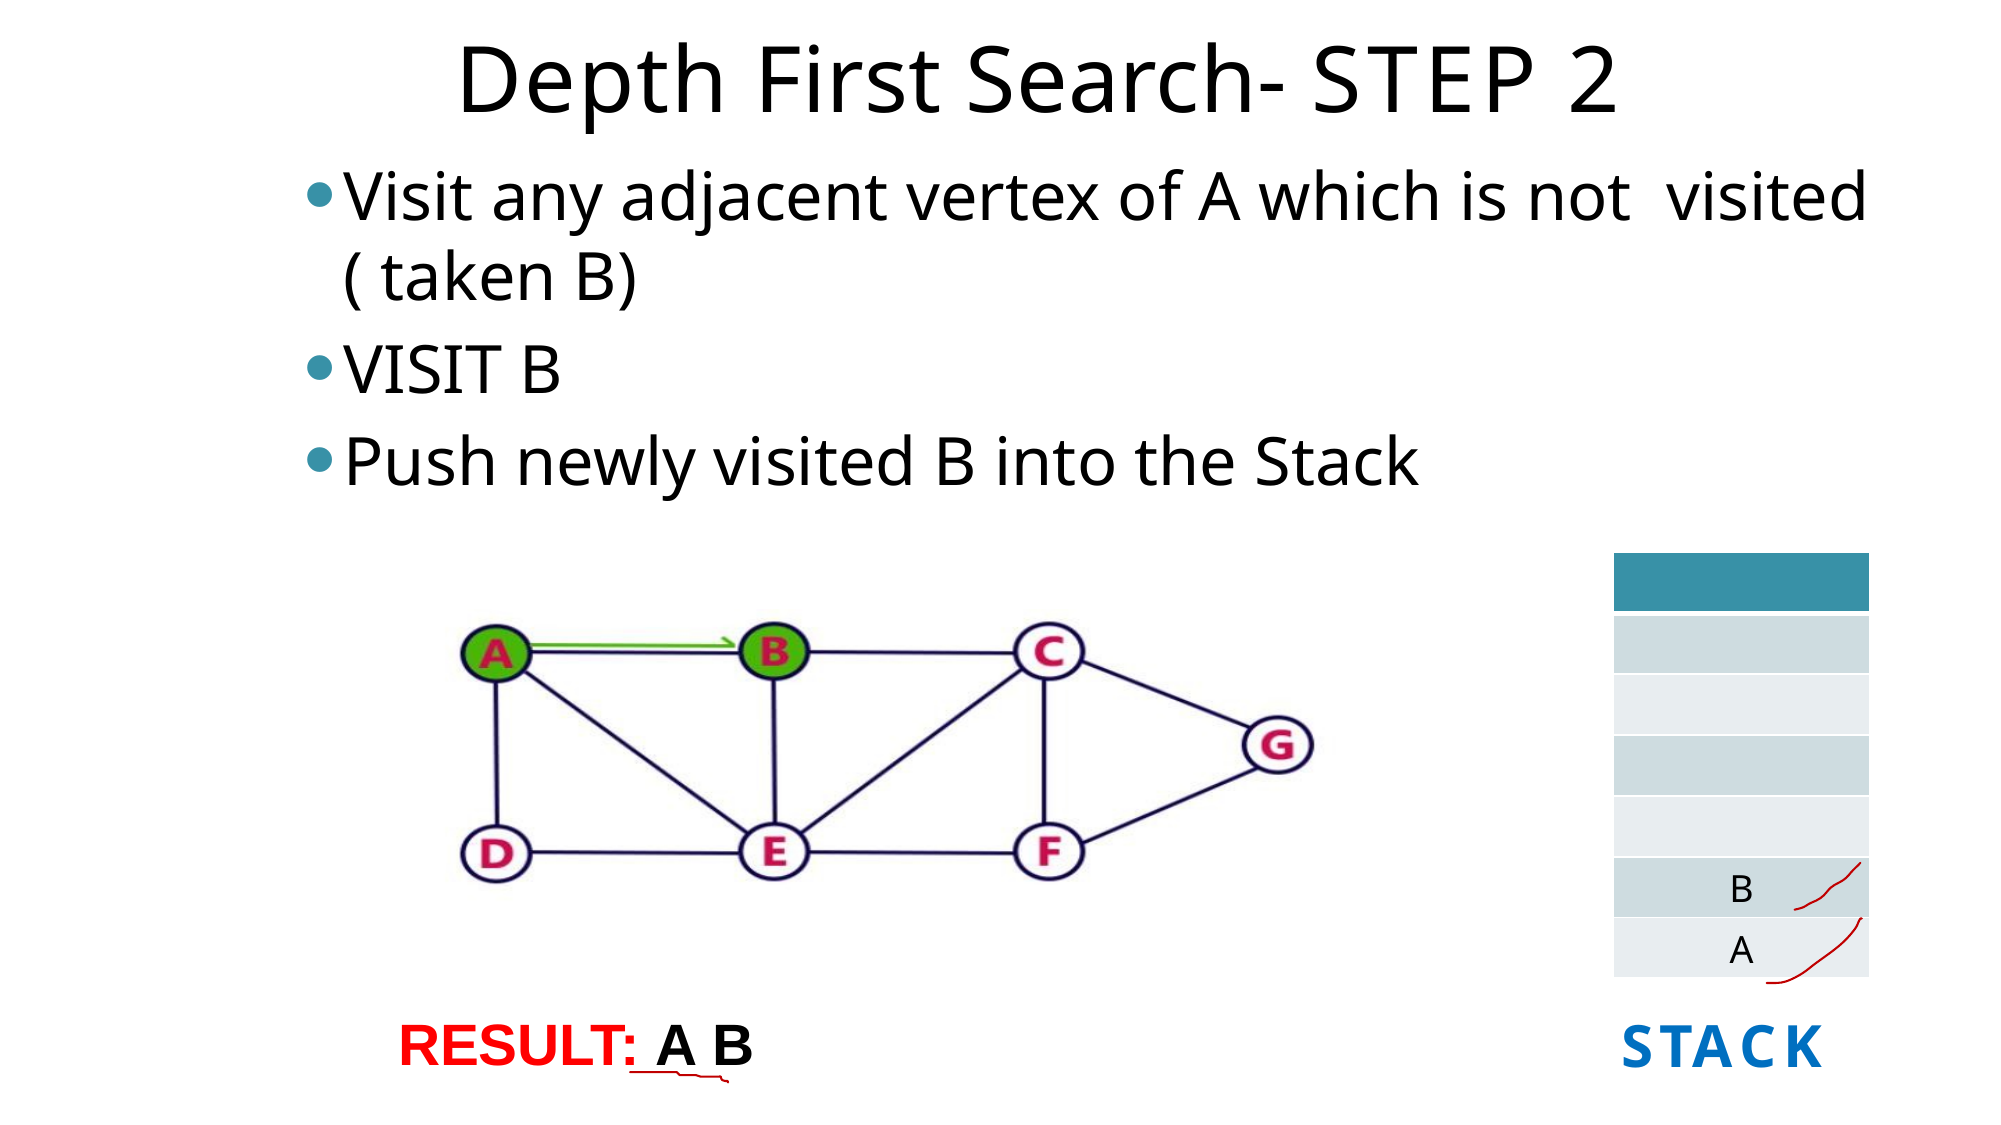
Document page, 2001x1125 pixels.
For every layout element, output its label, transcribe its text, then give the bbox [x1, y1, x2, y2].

text_box STACK [1619, 1011, 1893, 1080]
table_cell A [1800, 918, 1869, 977]
table_cell [1614, 797, 1869, 856]
picture [401, 609, 1370, 941]
table_cell [1614, 736, 1869, 795]
table_cell [1614, 616, 1869, 673]
table_cell [1614, 675, 1869, 734]
table_header [1614, 553, 1869, 611]
text_box Visit any adjacent vertex of A which is not visited ( taken B) VISIT B Push newly visited B into the Stack [295, 151, 1938, 499]
title Depth First Search- STEP 2 [453, 0, 1871, 151]
table_cell B [1614, 858, 1869, 917]
table_cell A [1614, 918, 1858, 977]
text_box RESULT: A B [383, 999, 1100, 1085]
